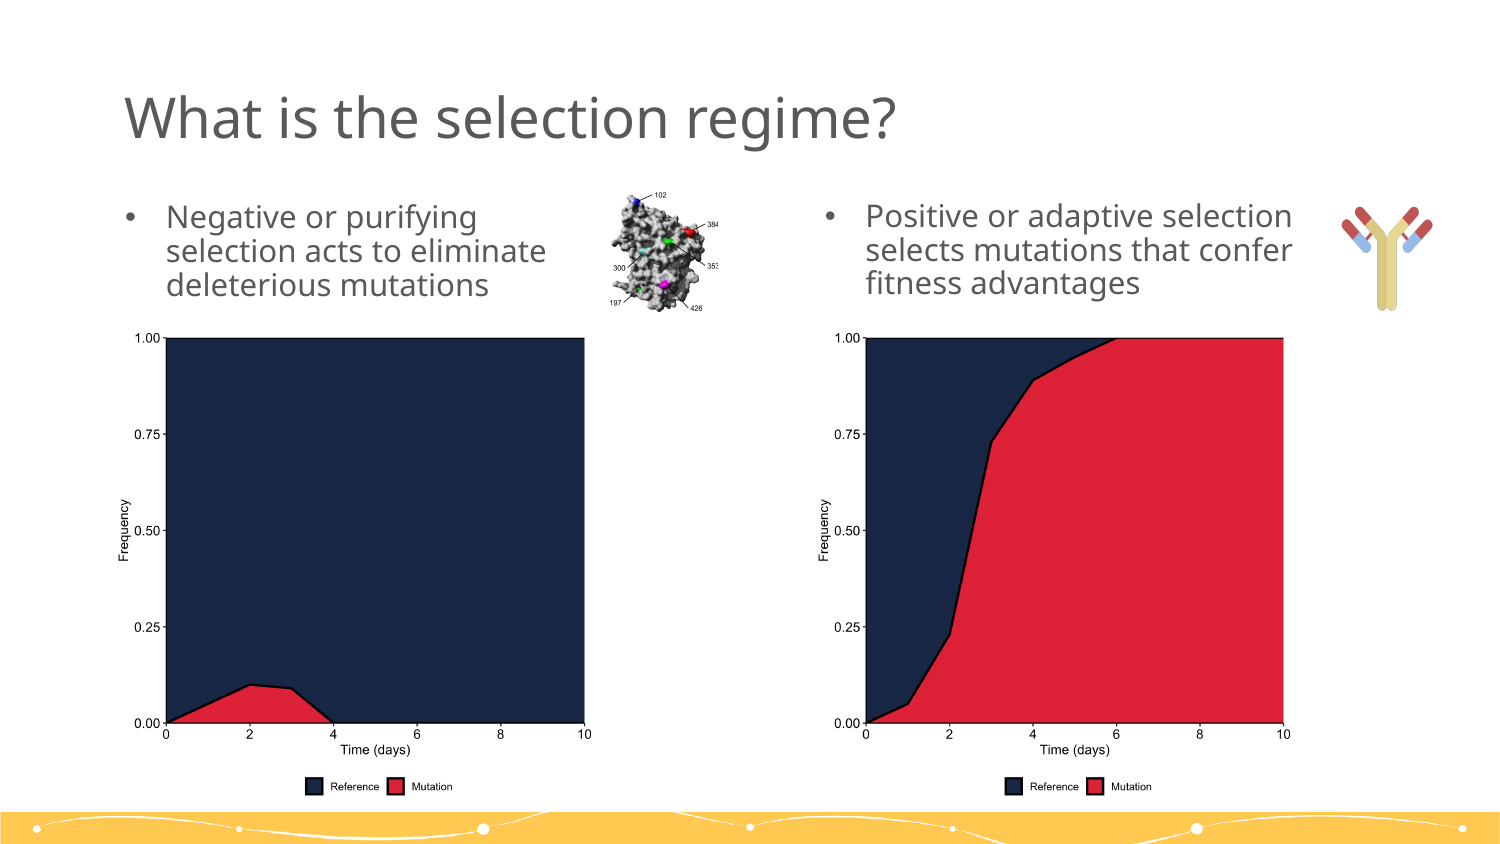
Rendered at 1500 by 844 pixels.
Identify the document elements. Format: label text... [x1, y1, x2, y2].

title What is the selection regime? [112, 48, 1397, 156]
picture [0, 812, 1500, 844]
picture [606, 185, 719, 317]
picture [812, 331, 1290, 810]
picture [1336, 200, 1438, 317]
list Positive or adaptive selection selects mutations that confer fitness advantages [812, 176, 1359, 326]
text_box Negative or purifying selection acts to eliminate deleterious mutations [112, 196, 624, 326]
picture [112, 331, 591, 810]
